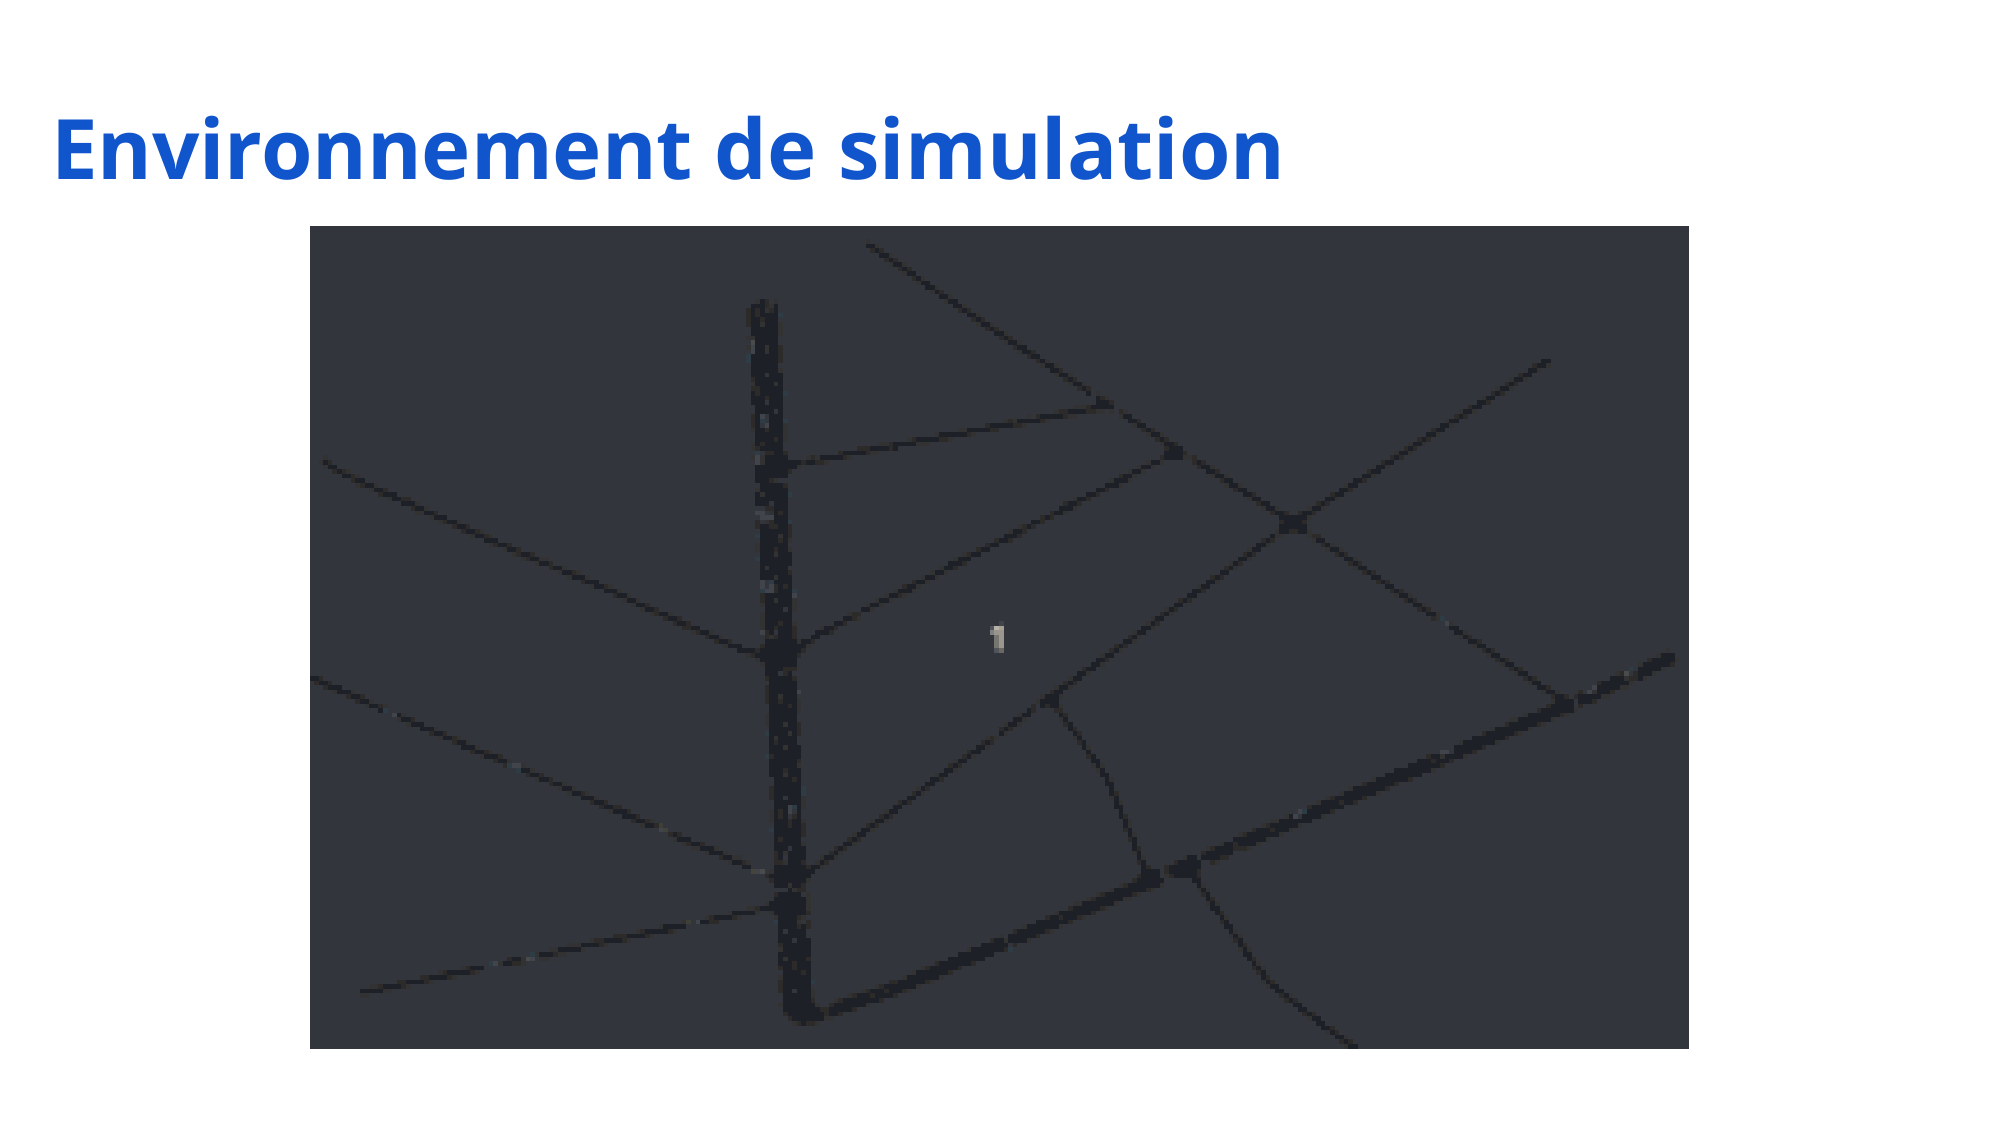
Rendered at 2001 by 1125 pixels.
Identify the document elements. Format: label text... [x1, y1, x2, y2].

text_box Environnement de simulation [43, 99, 1439, 205]
picture [310, 226, 1690, 1050]
